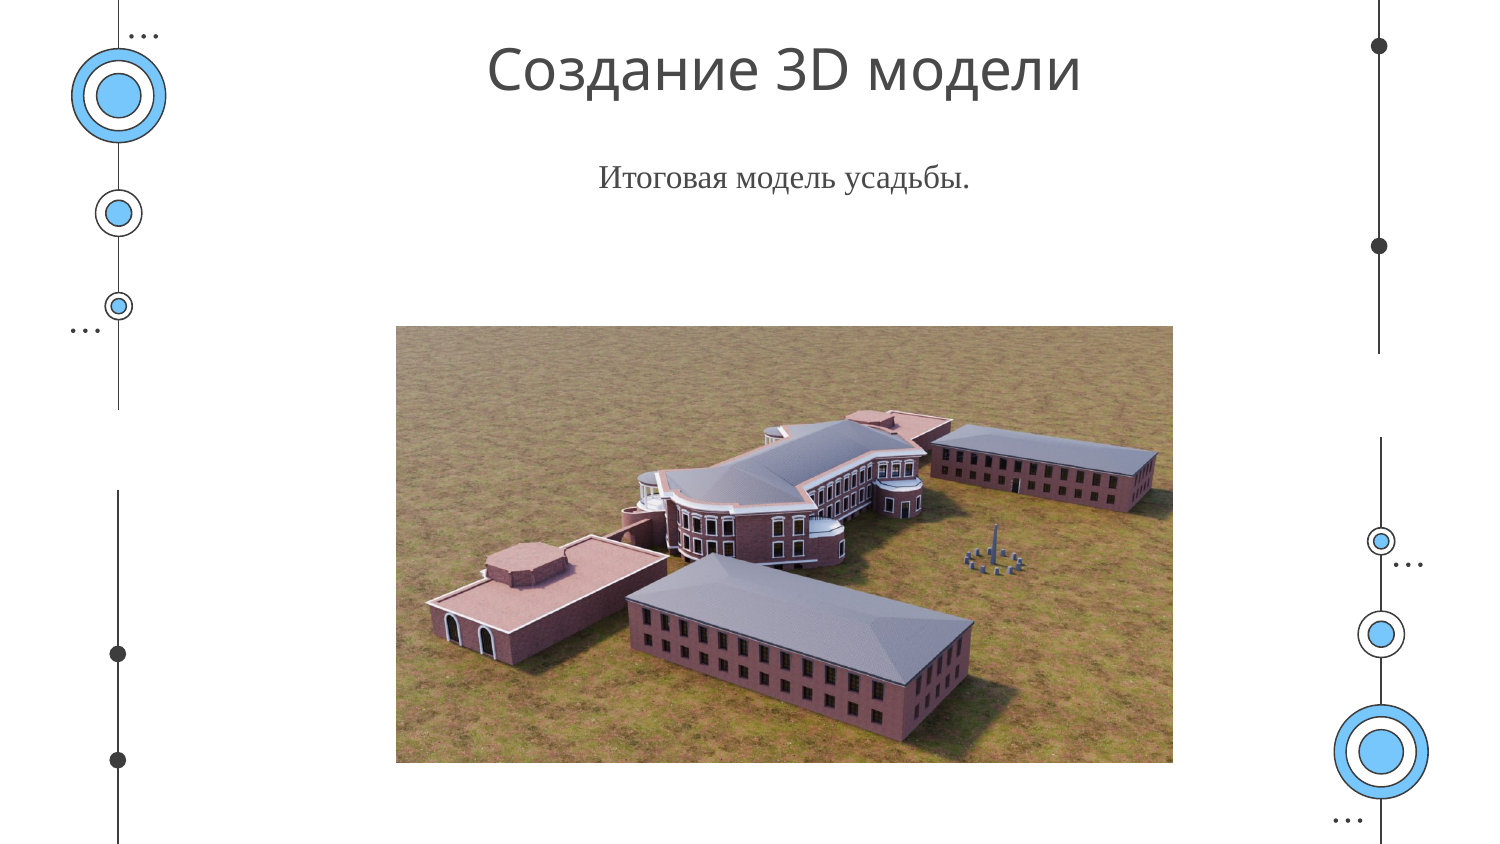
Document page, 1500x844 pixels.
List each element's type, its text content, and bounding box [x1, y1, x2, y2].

subtitle Итоговая модель усадьбы. [390, 140, 1180, 327]
picture [396, 325, 1173, 763]
title Создание 3D модели [390, 16, 1180, 112]
